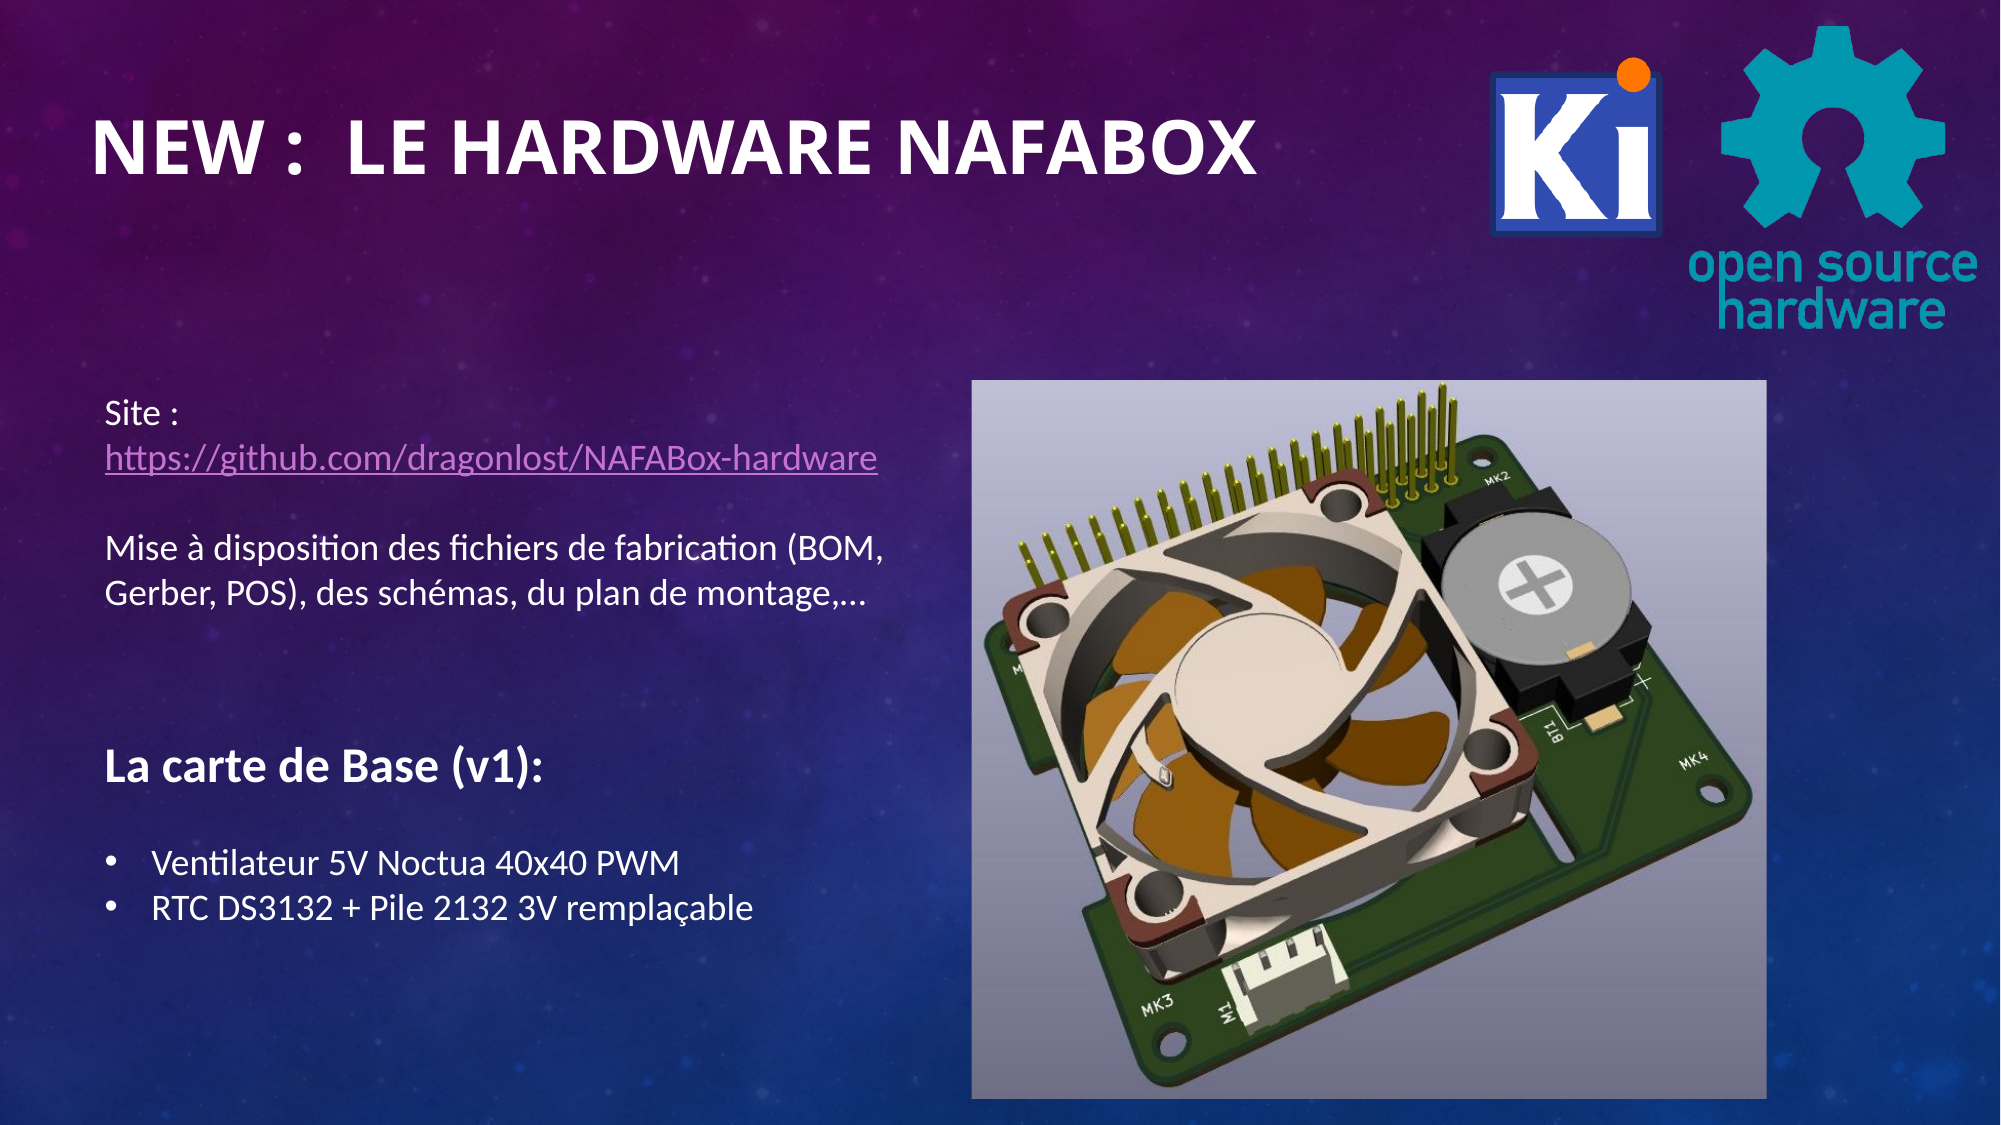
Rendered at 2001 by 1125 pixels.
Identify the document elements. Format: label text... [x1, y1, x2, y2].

picture [0, 0, 2001, 1125]
text_box Site : https://github.com/dragonlost/NAFABox-hardware Mise à disposition des fichiers de fabrication (BOM, Gerber, POS), des schémas, du plan de montage,… La carte de Base (v1): Ventilateur 5V Noctua 40x40 PWM RTC DS3132 + Pile 2132 3V remplaçable [89, 380, 959, 981]
title NEW : Le HarDware NAFABOX [89, 50, 1683, 238]
